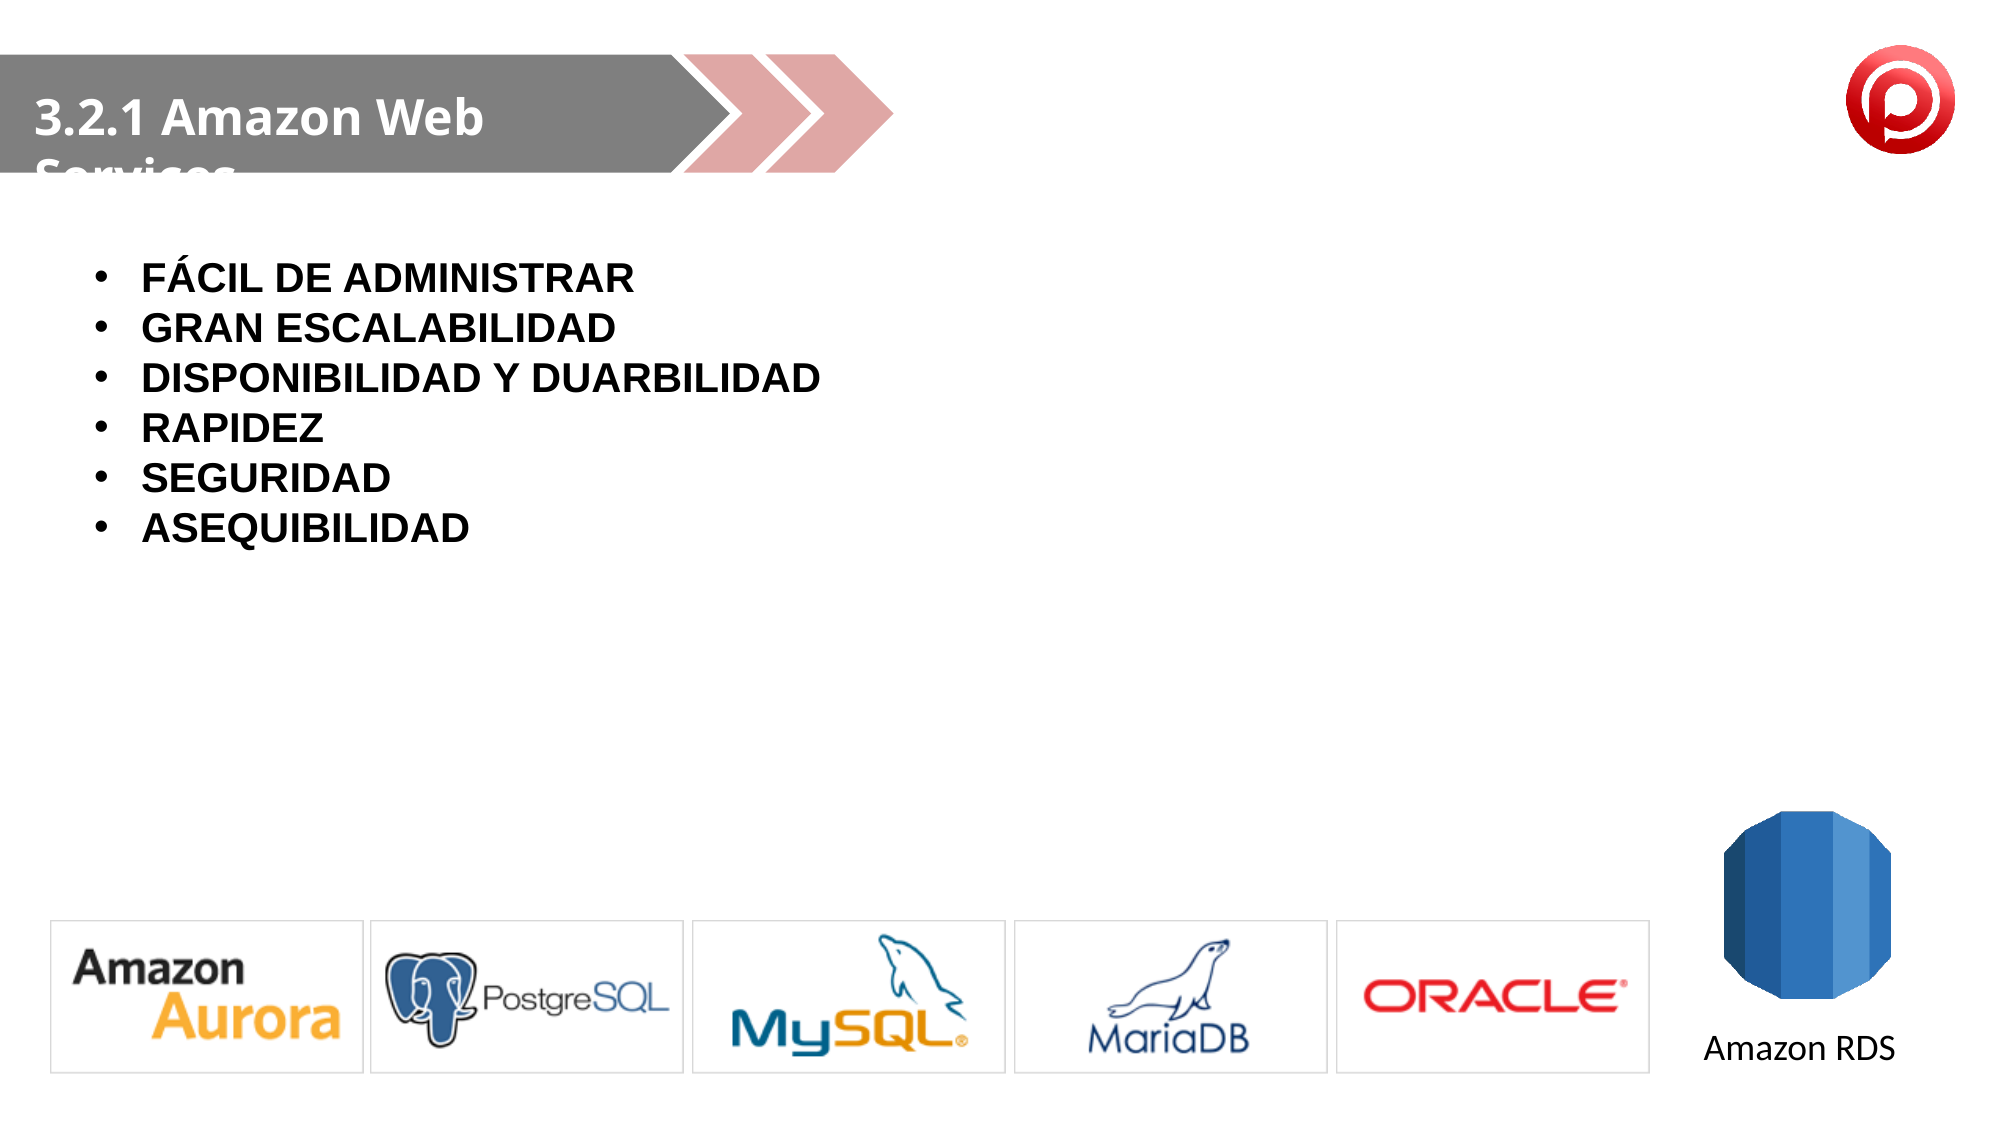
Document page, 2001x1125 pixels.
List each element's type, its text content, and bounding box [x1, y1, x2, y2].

picture [50, 919, 364, 1077]
picture [1846, 45, 1956, 155]
text_box [0, 54, 695, 173]
picture [370, 919, 684, 1077]
text_box [683, 54, 812, 173]
text_box Amazon RDS [1675, 1041, 1924, 1076]
text_box FÁCIL DE ADMINISTRAR GRAN ESCALABILIDAD DISPONIBILIDAD Y DUARBILIDAD RAPIDEZ SEGURIDAD ASEQUIBILIDAD [79, 243, 1288, 559]
text_box [765, 54, 894, 173]
picture [1336, 919, 1650, 1077]
picture [1677, 775, 1938, 1035]
picture [1014, 919, 1328, 1077]
picture [692, 919, 1006, 1077]
text_box [705, 88, 730, 139]
text_box 3.2.1 Amazon Web Services [19, 78, 705, 213]
